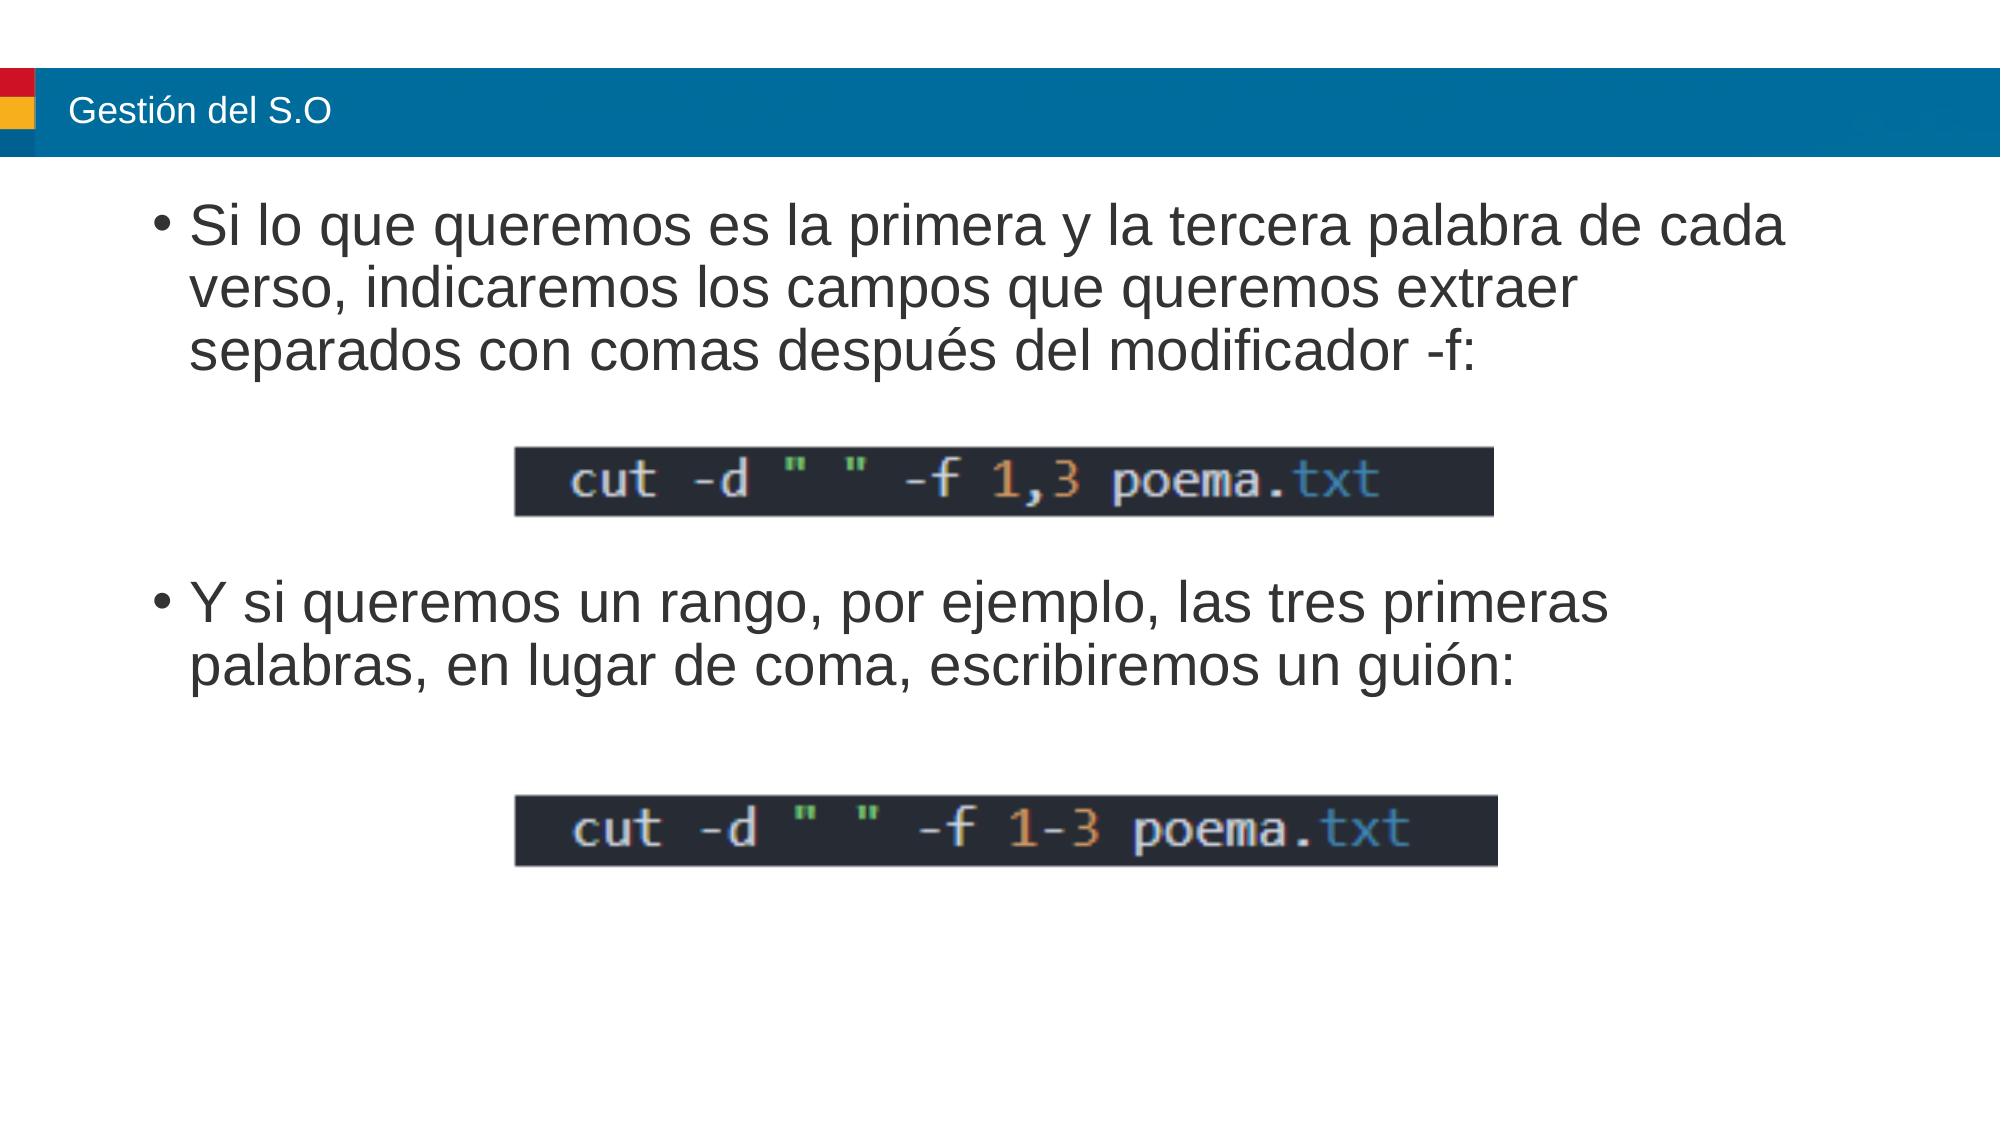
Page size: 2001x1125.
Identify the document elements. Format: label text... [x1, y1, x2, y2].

picture [506, 435, 1494, 534]
title Gestión del S.O [53, 78, 1596, 145]
picture [0, 68, 35, 129]
picture [506, 783, 1498, 881]
list Si lo que queremos es la primera y la tercera palabra de cada verso, indicaremos los campos que queremos extraer separados con comas después del modificador -f: Y si queremos un rango, por ejemplo, las tres primeras palabras, en lugar de coma, escribiremos un guión: [137, 187, 1863, 1018]
